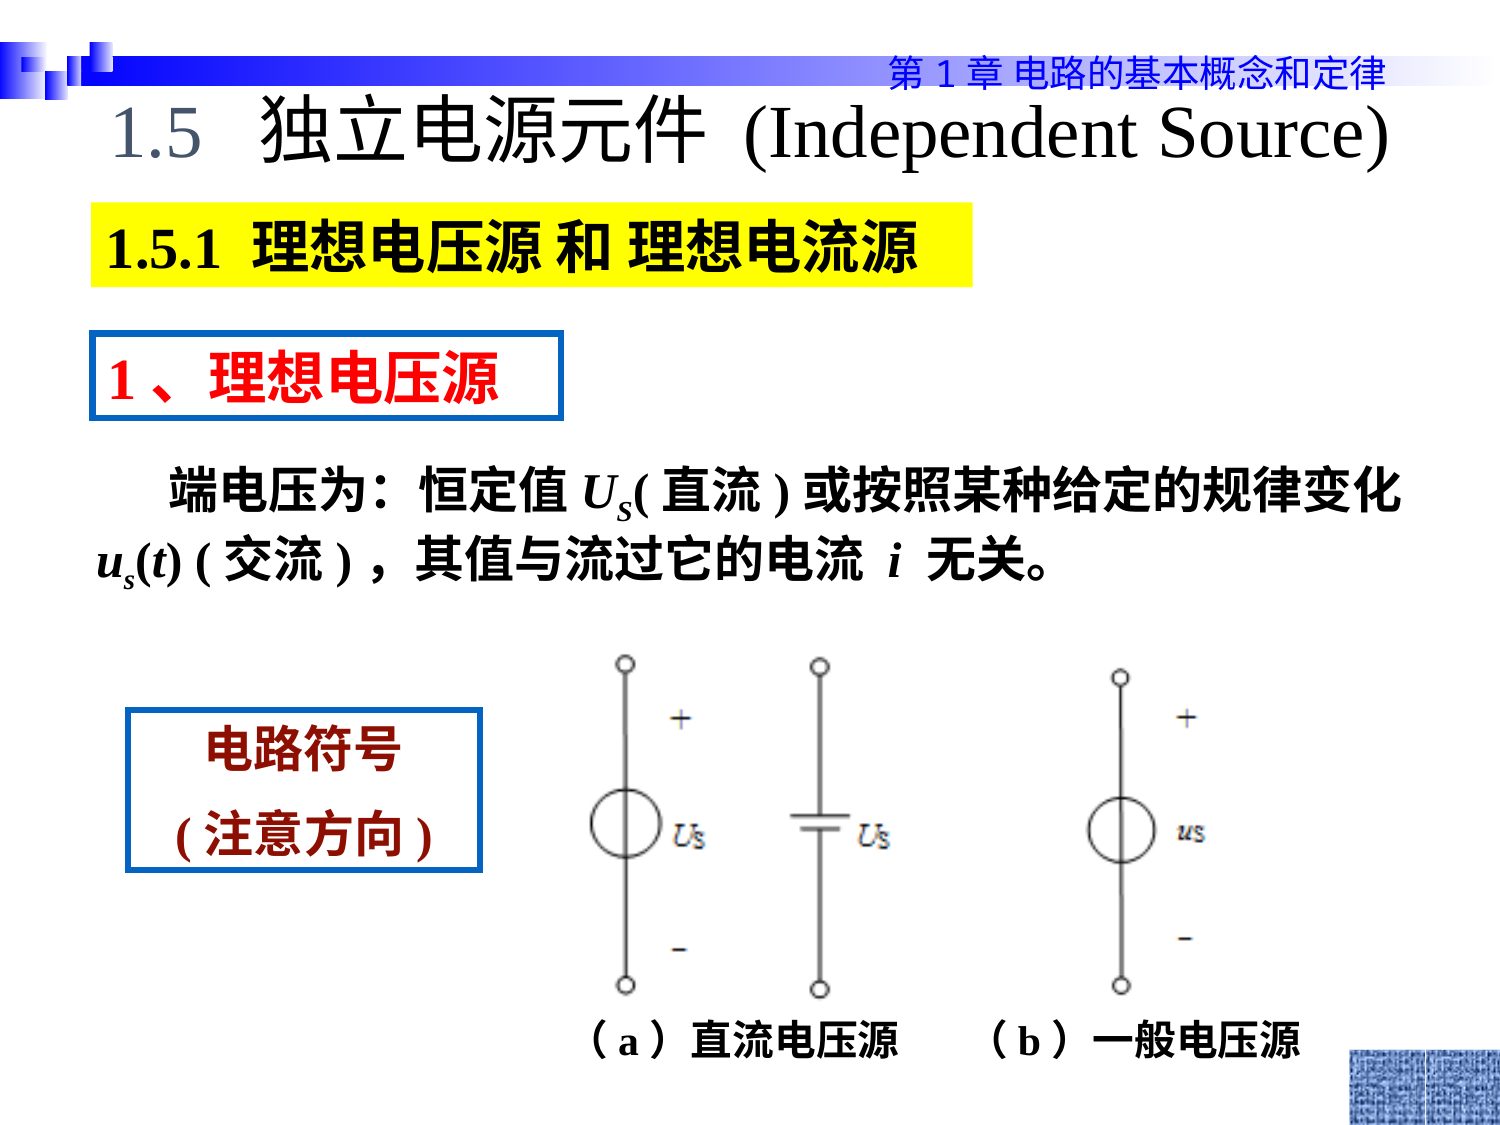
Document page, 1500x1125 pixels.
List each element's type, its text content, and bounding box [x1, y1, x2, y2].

text_box [855, 57, 859, 74]
picture [536, 633, 933, 1015]
text_box [1349, 1049, 1425, 1125]
text_box 1.5 独立电源元件 (Independent Source) [20, 74, 1480, 180]
picture [1027, 637, 1271, 1005]
text_box （a）直流电压源 （b）一般电压源 [518, 1006, 1350, 1072]
text_box 1、理想电压源 [92, 333, 561, 419]
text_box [771, 57, 775, 74]
text_box [1425, 1049, 1500, 1125]
text_box 电路符号 (注意方向) [128, 709, 480, 870]
text_box 1.5.1 理想电压源 和 理想电流源 [91, 202, 973, 288]
text_box 端电压为：恒定值US(直流)或按照某种给定的规律变化us(t) (交流)，其值与流过它的电流 i 无关。 [81, 438, 1459, 616]
